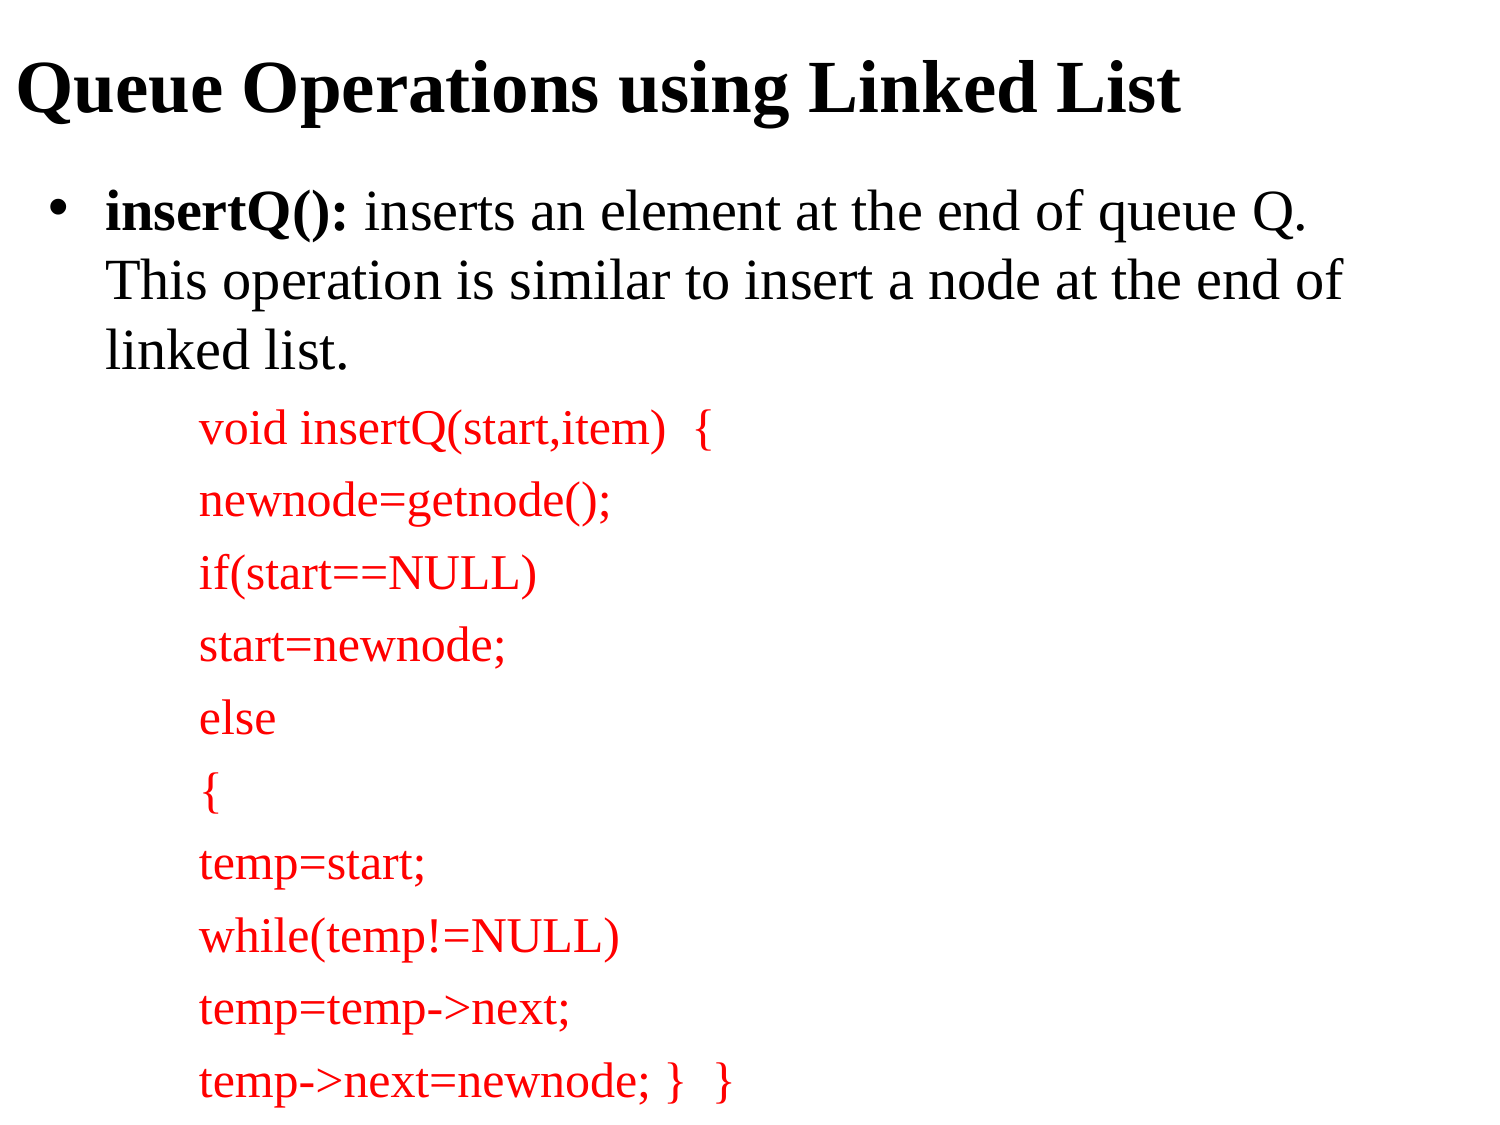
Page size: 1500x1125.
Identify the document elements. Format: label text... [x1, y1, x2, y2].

text_box insertQ(): inserts an element at the end of queue Q. This operation is similar to insert a node at the end of linked list. void insertQ(start,item) { newnode=getnode(); if(start==NULL) start=newnode; else { temp=start; while(temp!=NULL) temp=temp->next; temp->next=newnode; } } [46, 152, 1411, 1125]
title Queue Operations using Linked List [0, 0, 1196, 177]
